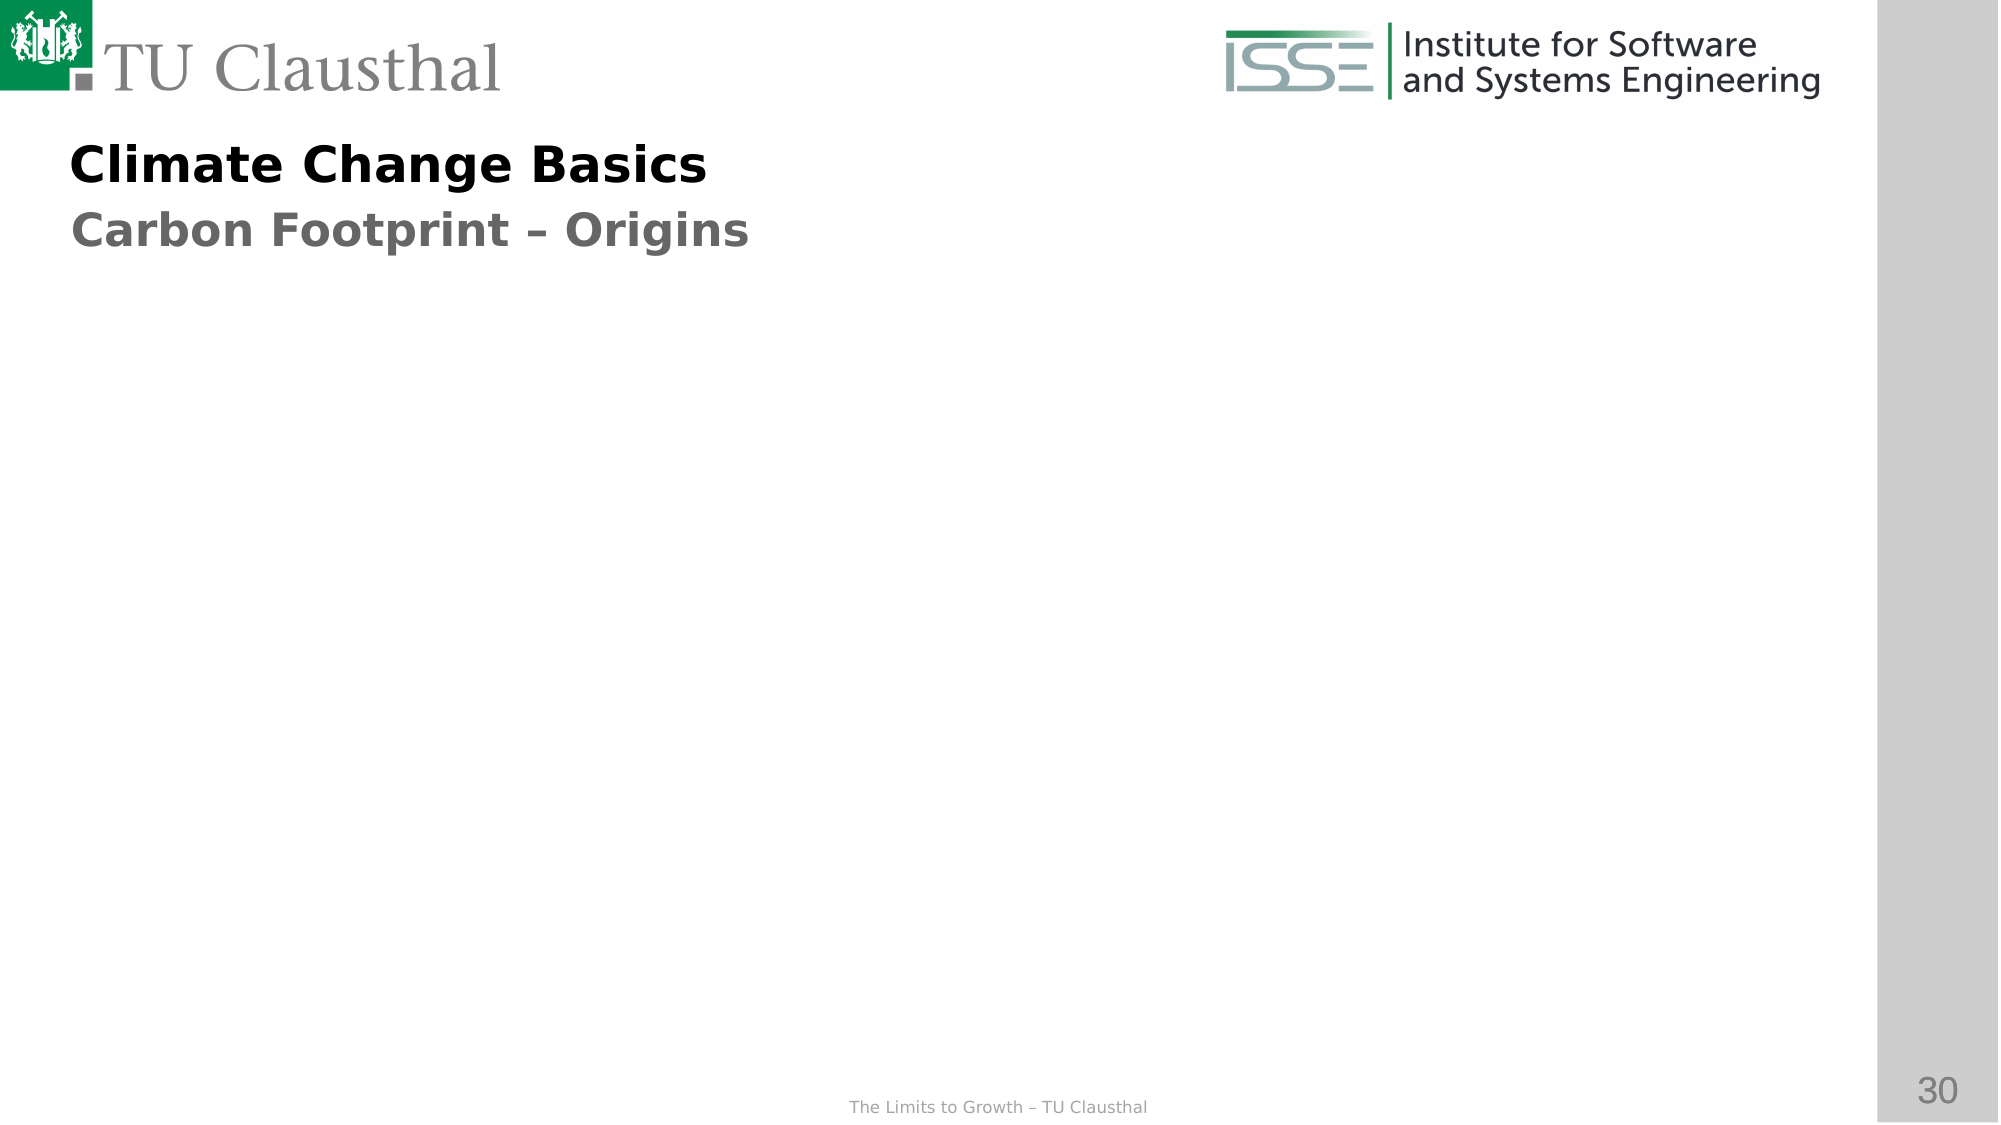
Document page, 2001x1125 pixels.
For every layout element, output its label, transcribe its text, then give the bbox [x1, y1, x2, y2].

text_box Climate Change Basics [54, 125, 1817, 206]
picture [1218, 22, 1825, 106]
picture [0, 0, 500, 91]
text_box Carbon Footprint – Origins [70, 188, 1769, 269]
